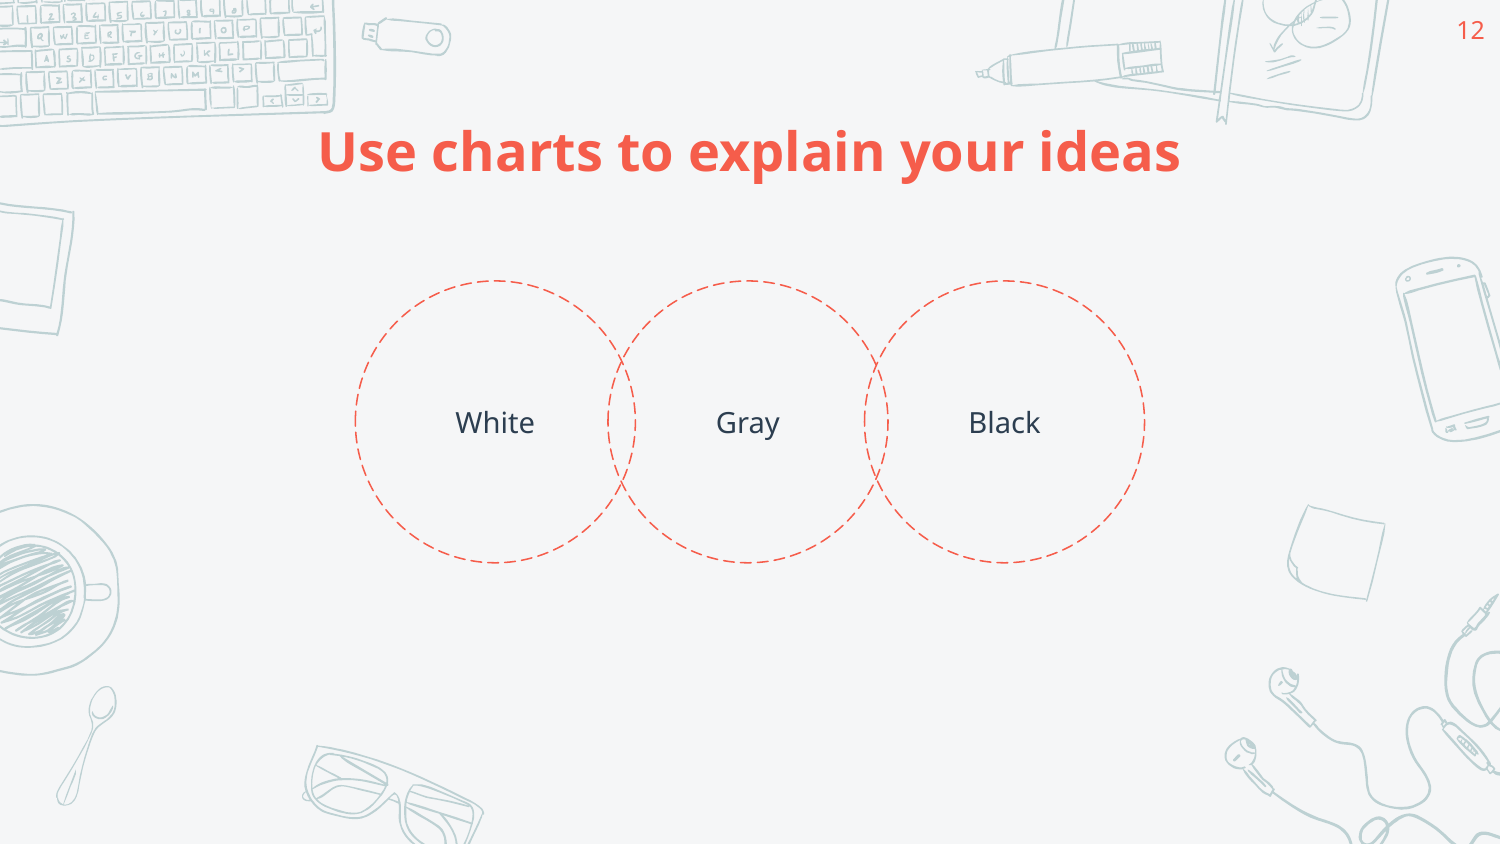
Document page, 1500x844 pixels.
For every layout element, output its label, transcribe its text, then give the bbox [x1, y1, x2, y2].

slide_number ‹#› [1435, 0, 1500, 53]
title Use charts to explain your ideas [185, 102, 1315, 198]
text_box White [355, 280, 636, 563]
text_box Black [864, 280, 1145, 563]
text_box Gray [622, 280, 876, 563]
